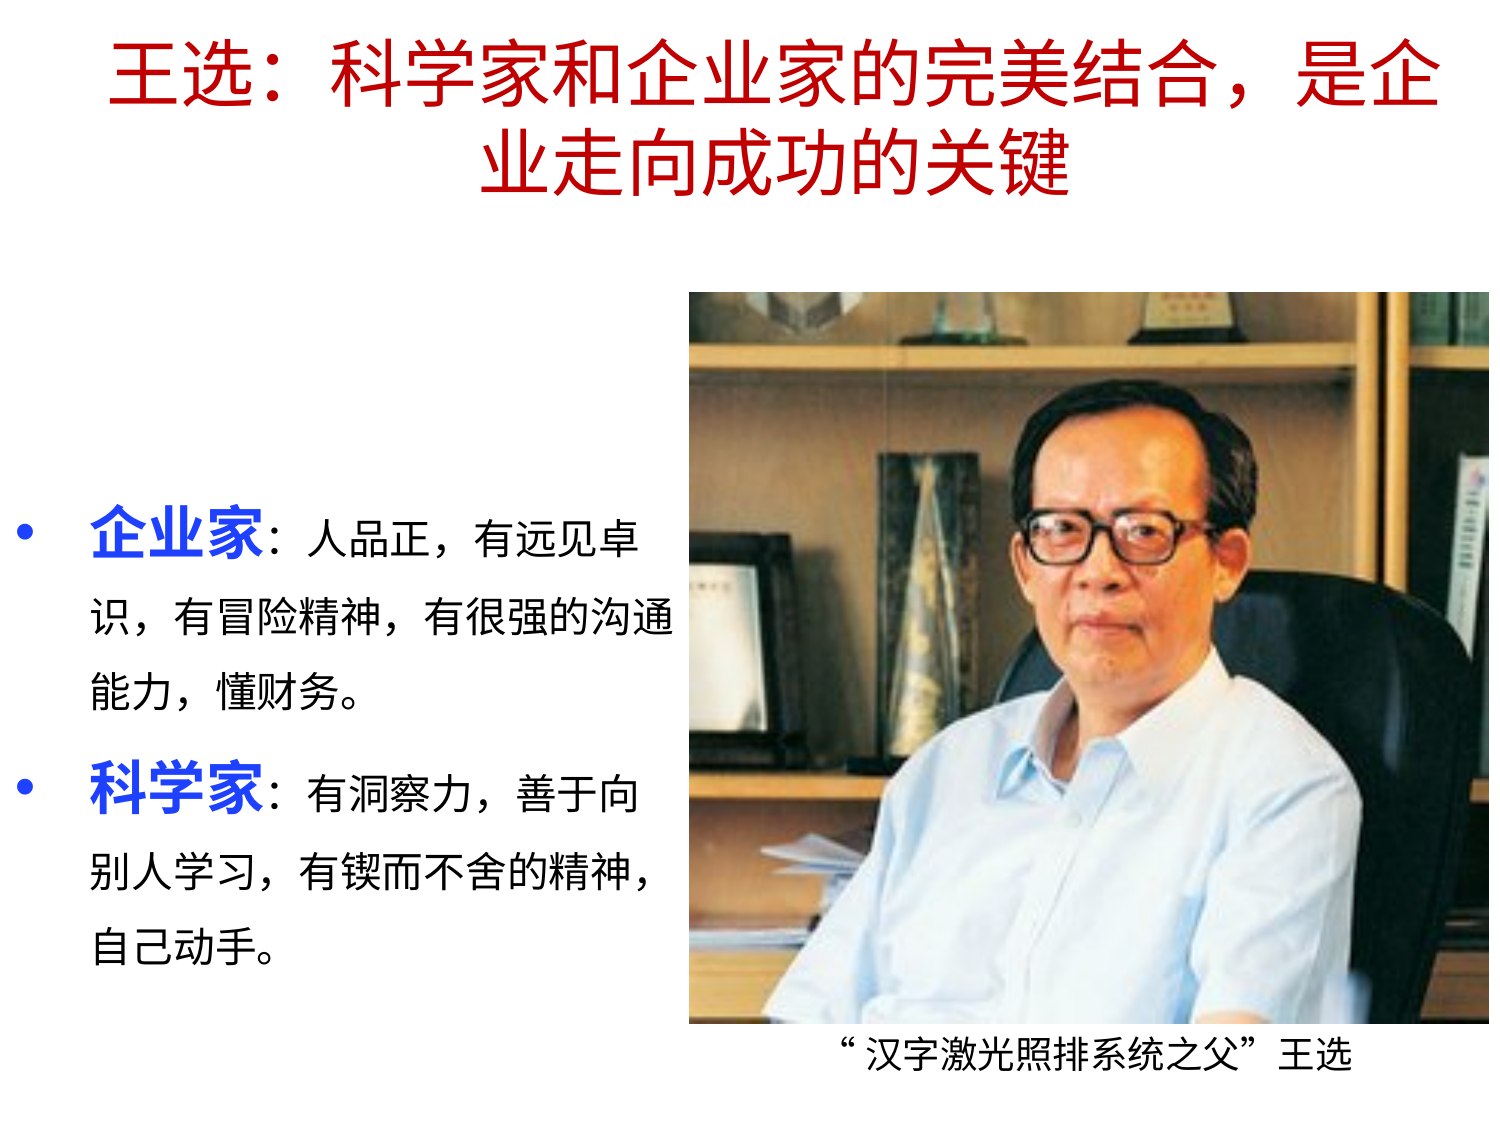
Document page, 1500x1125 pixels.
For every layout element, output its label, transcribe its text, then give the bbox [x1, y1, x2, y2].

picture [689, 291, 1489, 1025]
text_box 企业家：人品正，有远见卓识，有冒险精神，有很强的沟通能力，懂财务。 科学家：有洞察力，善于向别人学习，有锲而不舍的精神，自己动手。 [0, 453, 684, 979]
title 王选：科学家和企业家的完美结合，是企业走向成功的关键 [84, 18, 1465, 214]
text_box “汉字激光照排系统之父”王选 [804, 1034, 1428, 1084]
